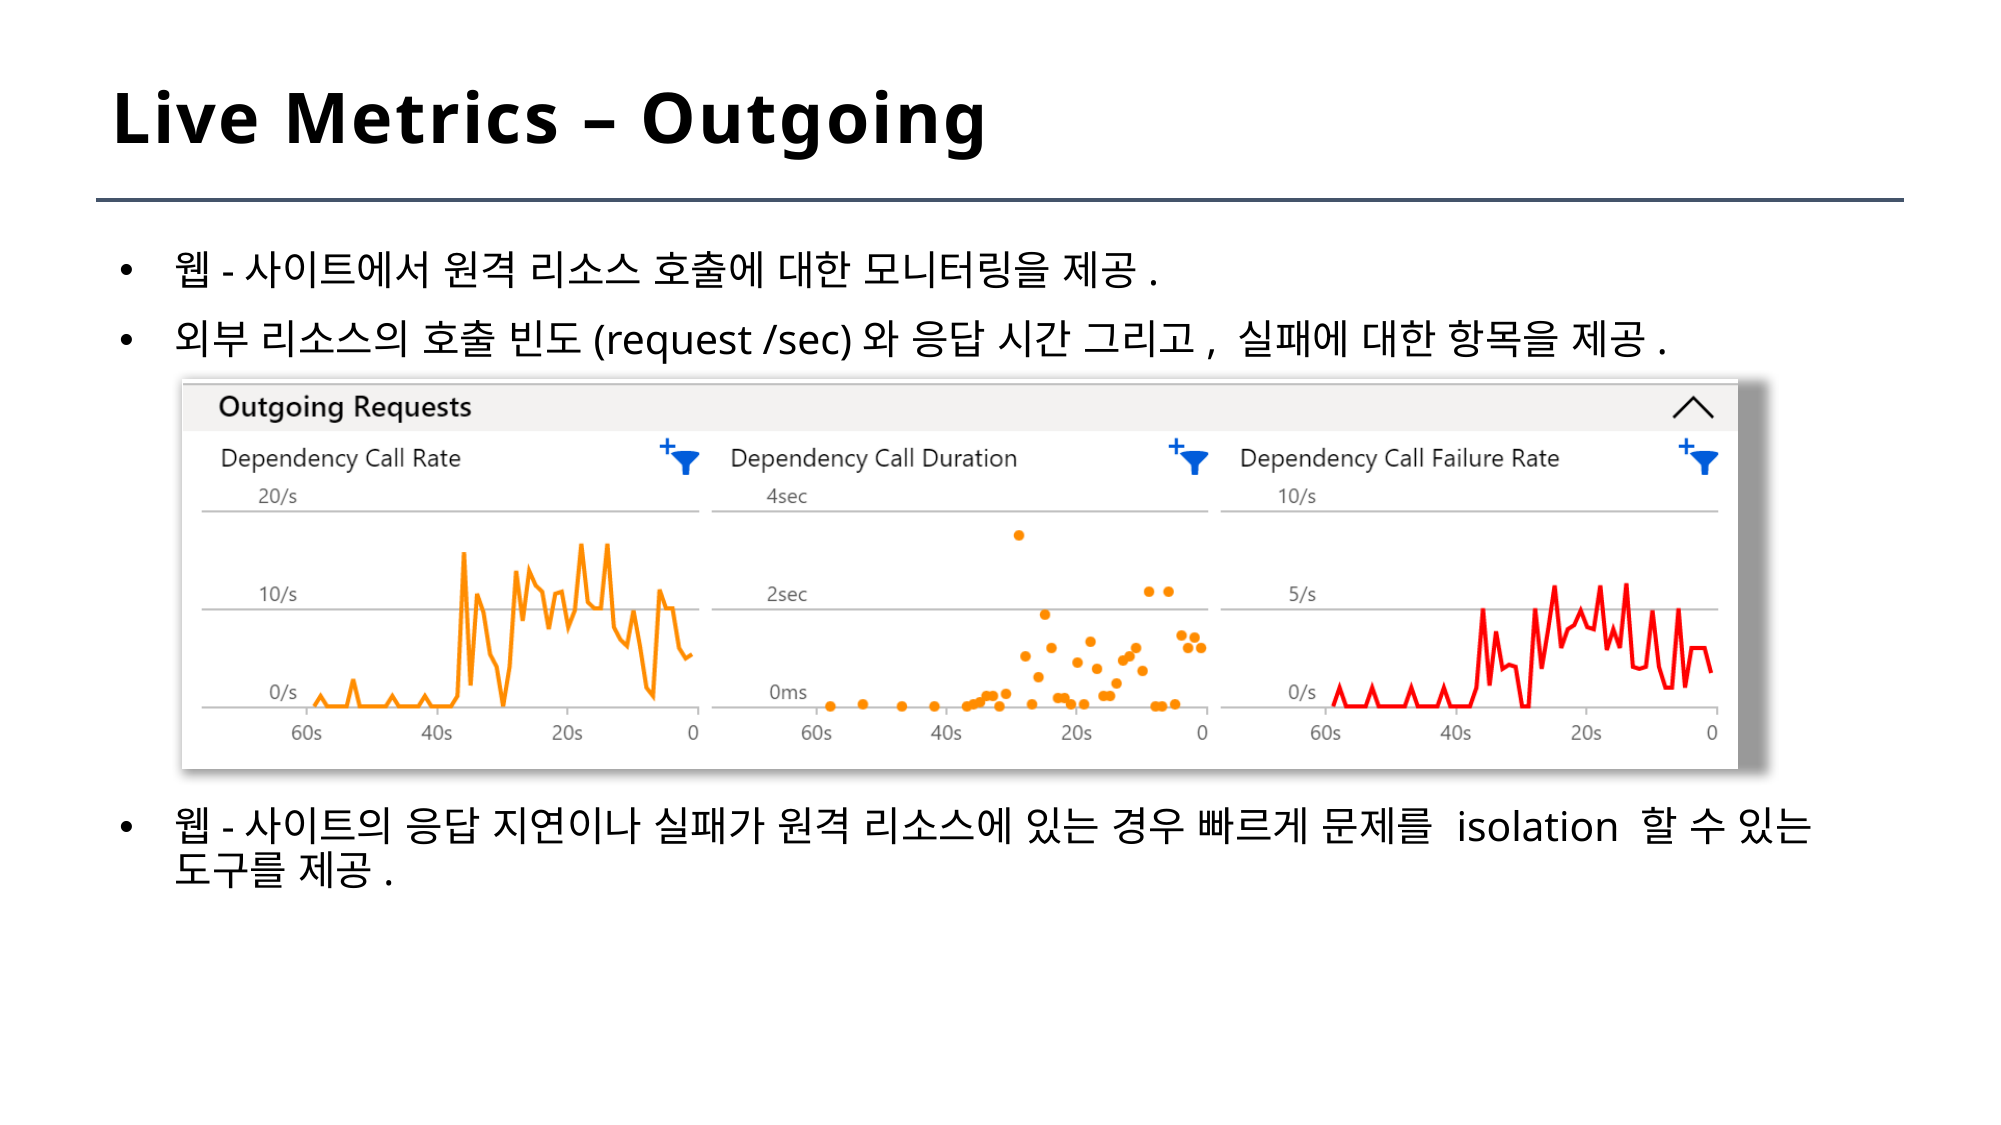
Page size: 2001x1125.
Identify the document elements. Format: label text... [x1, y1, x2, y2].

picture [182, 379, 1738, 769]
title Live Metrics – Outgoing [96, 75, 1904, 166]
list 웹-사이트에서 원격 리소스 호출에 대한 모니터링을 제공. 외부 리소스의 호출 빈도(request /sec)와 응답 시간 그리고, 실패에 대한 항목을 제공. 웹-사이트의 응답 지연이나 실패가 원격 리소스에 있는 경우 빠르게 문제를 isolation 할 수 있는 도구를 제공. [95, 235, 1904, 975]
